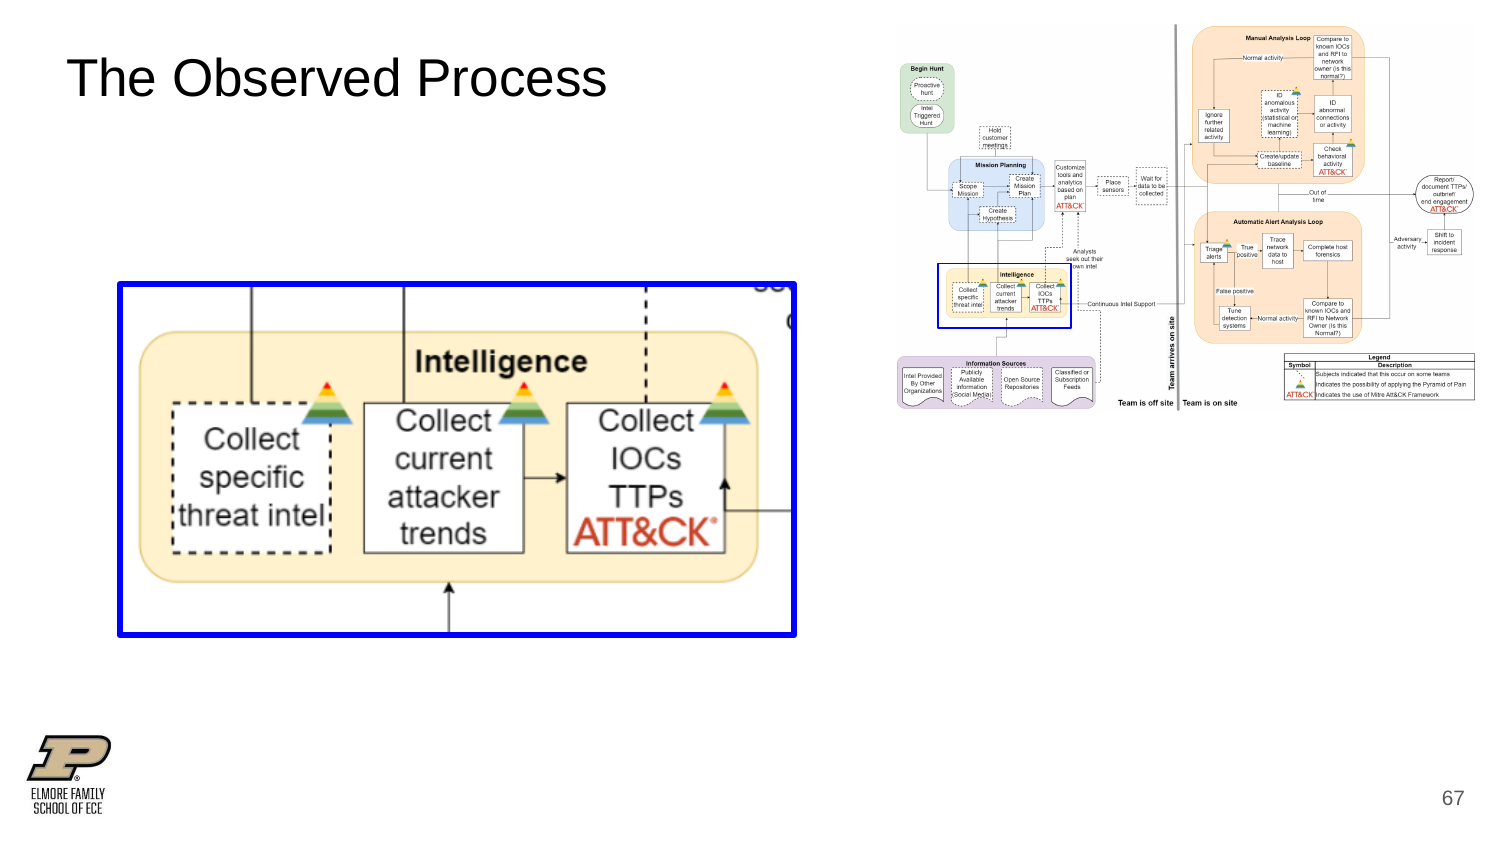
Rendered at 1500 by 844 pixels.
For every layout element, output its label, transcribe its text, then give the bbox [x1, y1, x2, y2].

picture [12, 719, 124, 832]
title The Observed Process [51, 28, 893, 123]
slide_number ‹#› [1389, 764, 1480, 830]
picture [122, 287, 792, 633]
picture [897, 24, 1476, 411]
